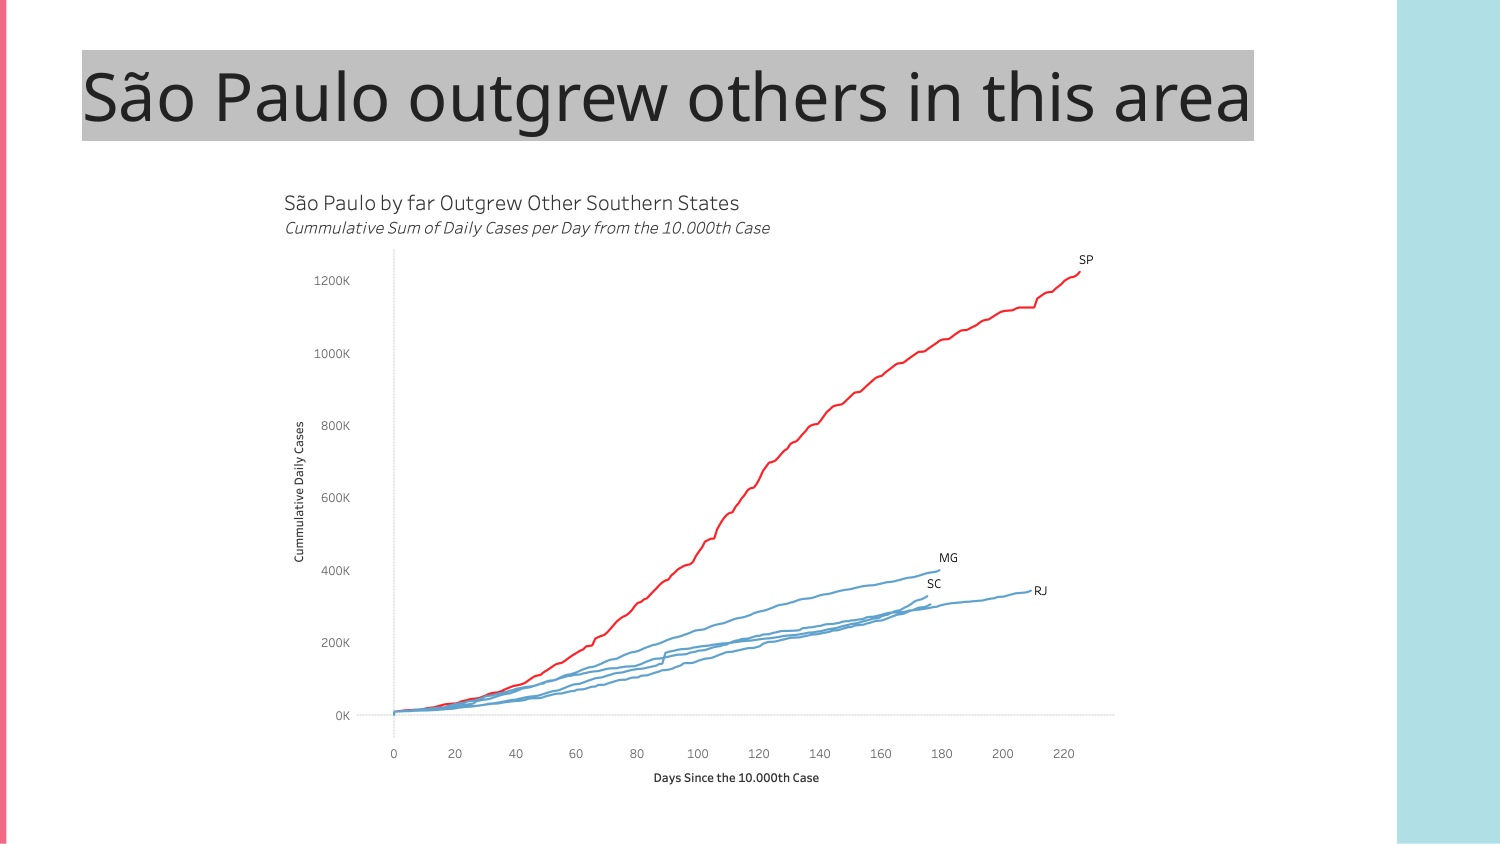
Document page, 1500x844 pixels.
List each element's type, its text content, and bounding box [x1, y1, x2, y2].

picture [279, 186, 1124, 795]
text_box [0, 0, 8, 844]
title São Paulo outgrew others in this area [67, 27, 1395, 118]
text_box [1395, 0, 1500, 844]
